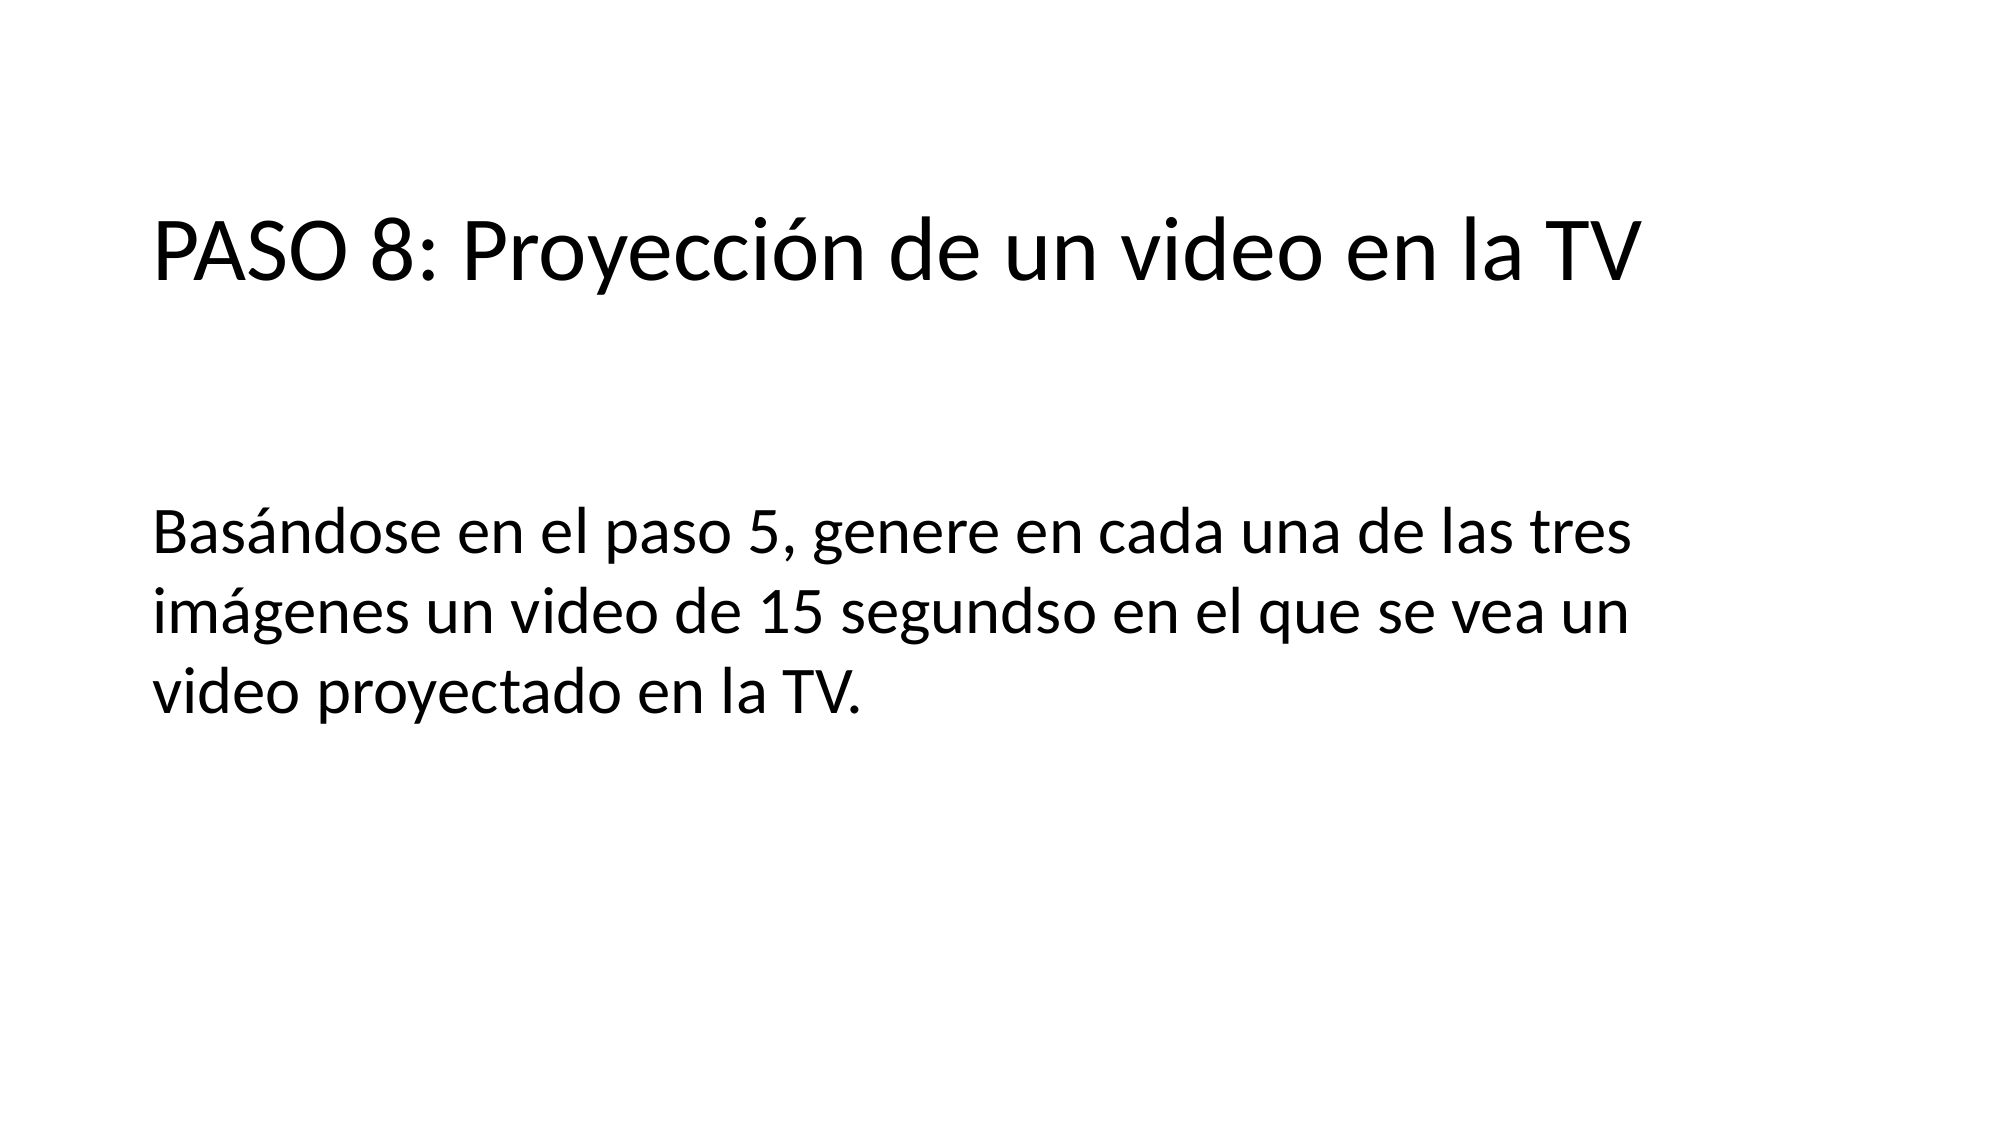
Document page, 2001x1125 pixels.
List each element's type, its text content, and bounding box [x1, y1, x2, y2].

title PASO 8: Proyección de un video en la TV [137, 142, 1863, 360]
text_box Basándose en el paso 5, genere en cada una de las tres imágenes un video de 15 segundso en el que se vea un video proyectado en la TV. [137, 479, 1808, 734]
